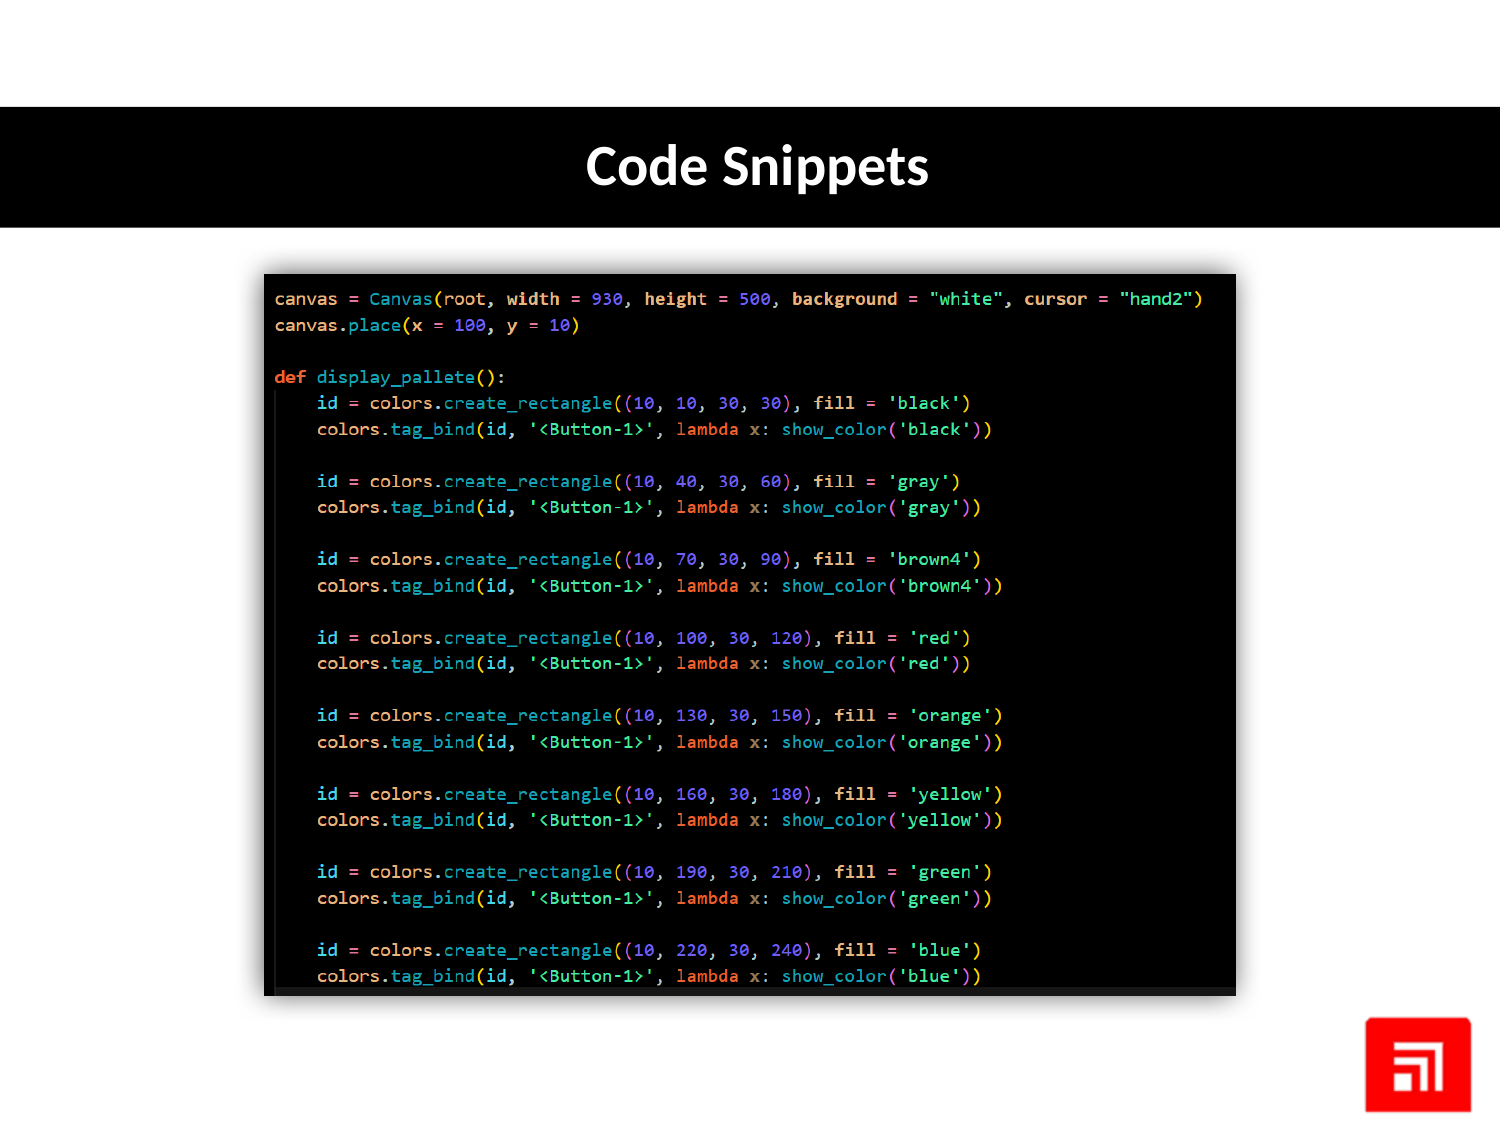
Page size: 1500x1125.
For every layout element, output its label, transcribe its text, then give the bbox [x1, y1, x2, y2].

text_box [0, 105, 1500, 230]
title Code Snippets [68, 105, 1448, 228]
picture [1349, 1006, 1487, 1125]
picture [264, 274, 1236, 996]
